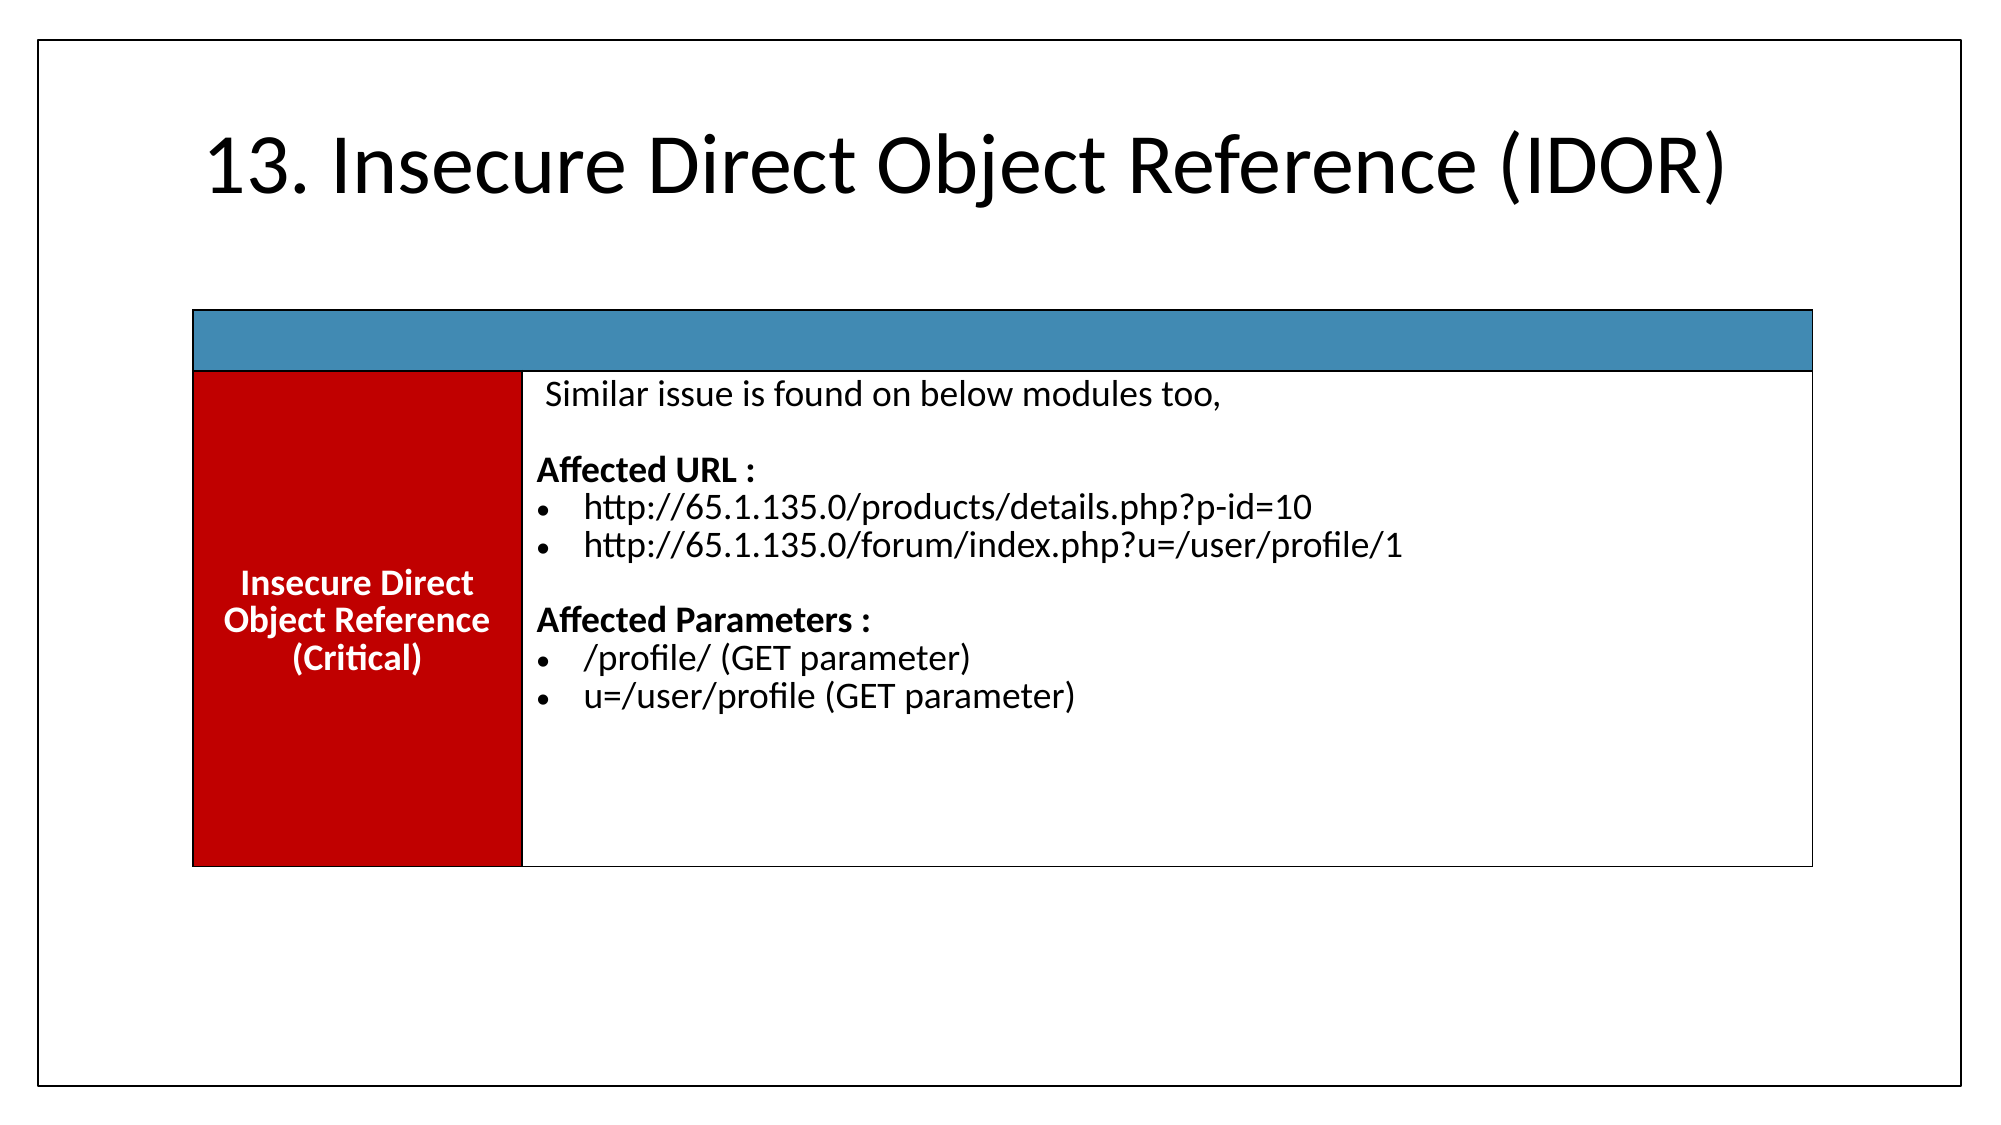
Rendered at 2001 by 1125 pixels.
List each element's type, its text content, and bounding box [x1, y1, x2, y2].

table_header Insecure Direct Object Reference (Critical) [194, 372, 521, 866]
table_header [194, 311, 1812, 370]
table_header Similar issue is found on below modules too, Affected URL : http://65.1.135.0/products/details.php?p-id=10 http://65.1.135.0/forum/index.php?u=/user/profile/1 Affected Parameters : /profile/ (GET parameter) u=/user/profile (GET parameter) [523, 372, 1812, 866]
title 13. Insecure Direct Object Reference (IDOR) [187, 99, 1808, 233]
